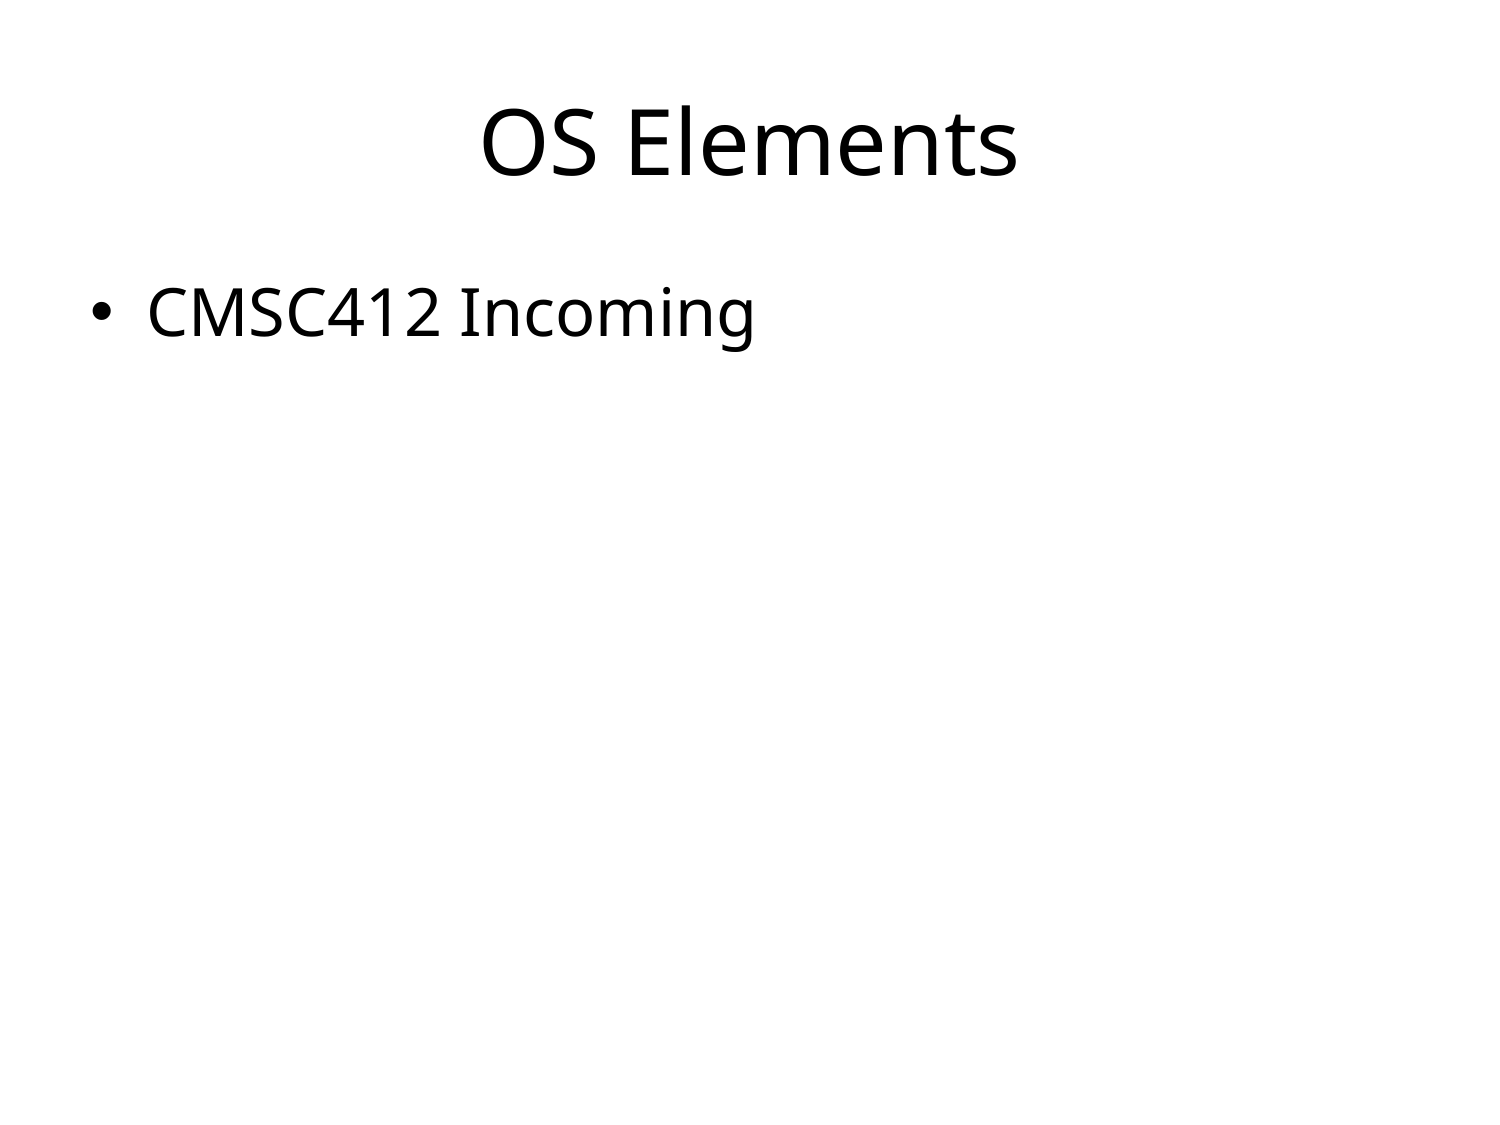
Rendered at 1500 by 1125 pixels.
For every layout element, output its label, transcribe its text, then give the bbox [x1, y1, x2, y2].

title OS Elements [75, 45, 1425, 233]
list CMSC412 Incoming [75, 262, 1425, 1005]
